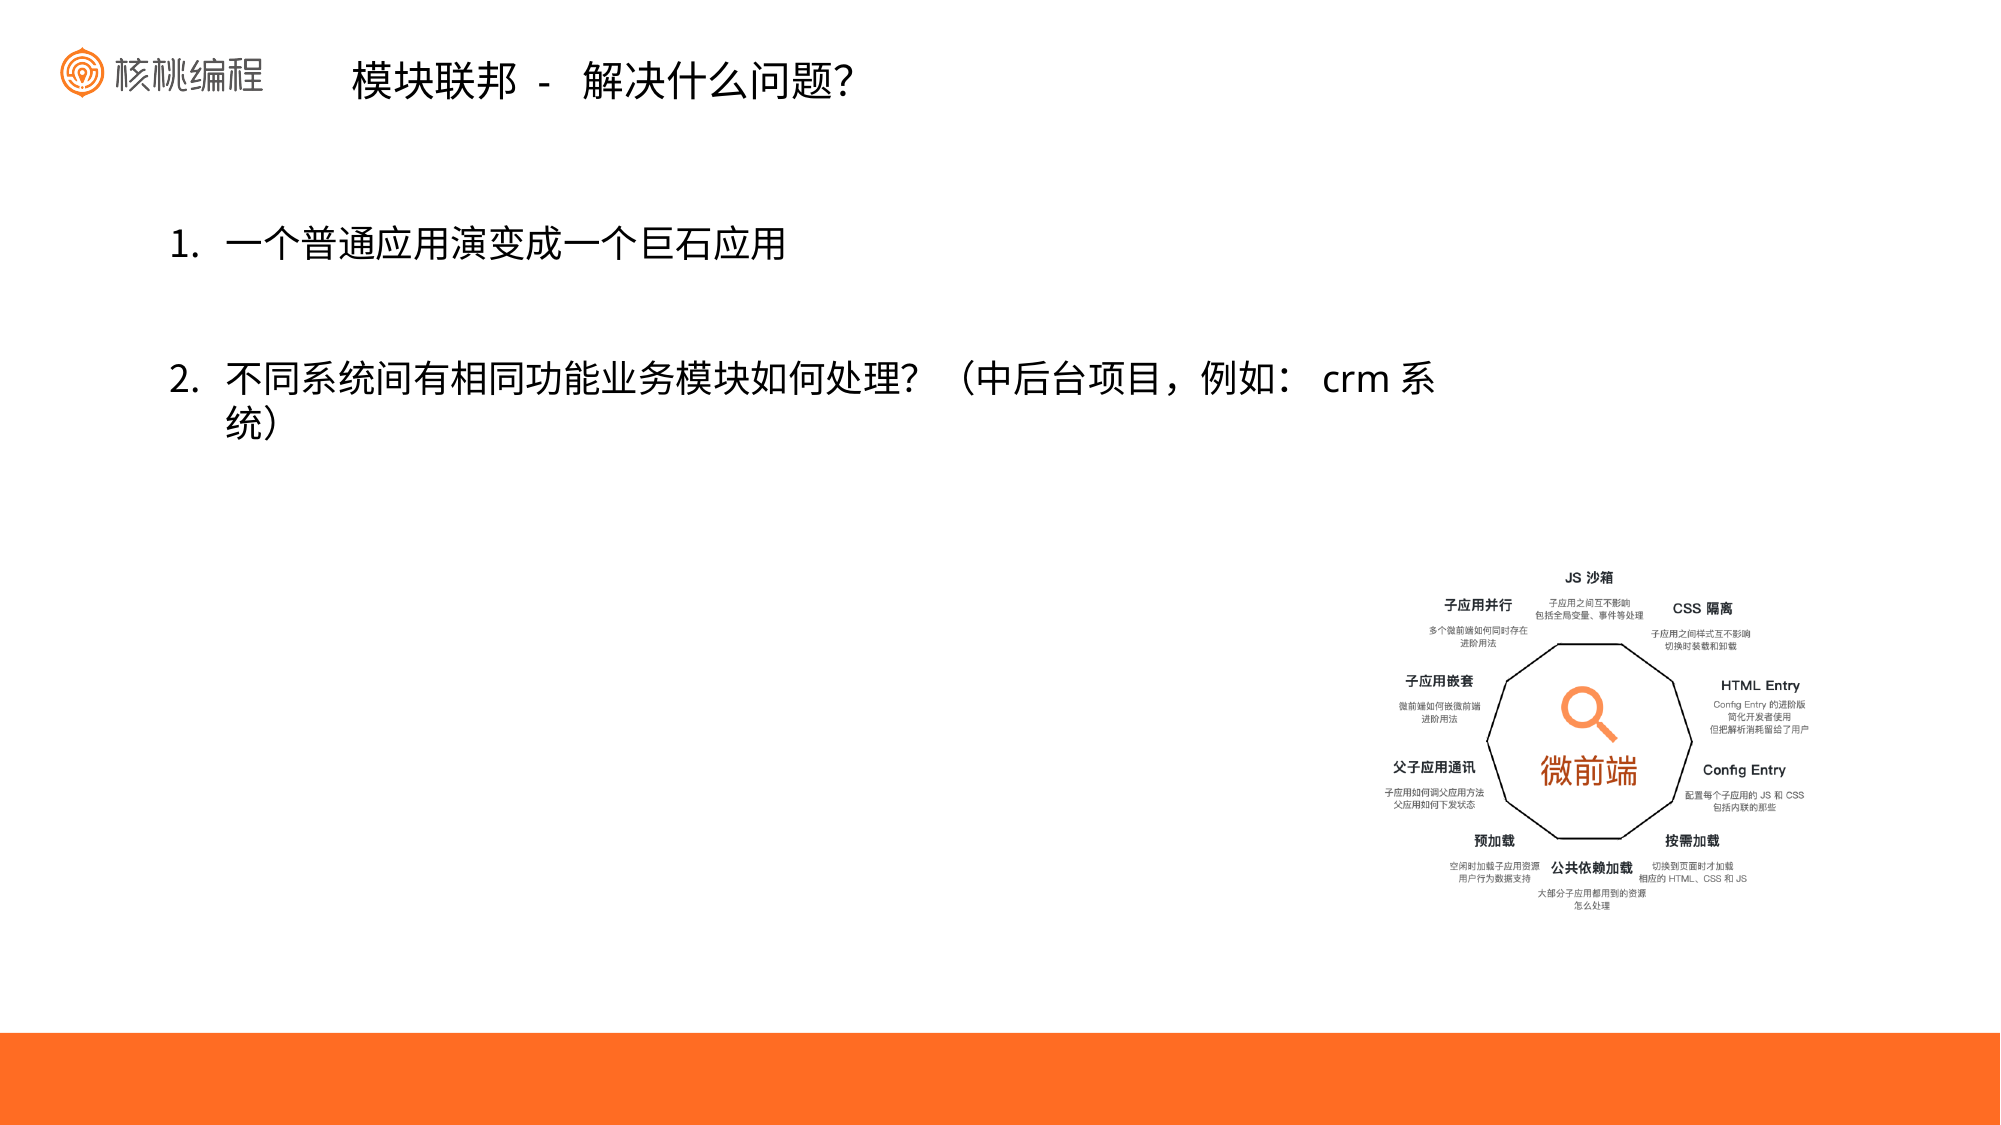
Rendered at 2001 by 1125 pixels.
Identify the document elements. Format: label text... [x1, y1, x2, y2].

picture [1365, 566, 1834, 920]
text_box 模块联邦 - 解决什么问题？ [336, 47, 890, 113]
picture [60, 47, 263, 98]
text_box 一个普通应用演变成一个巨石应用 不同系统间有相同功能业务模块如何处理？（中后台项目，例如：crm系统） [154, 213, 1454, 498]
text_box [0, 1032, 2000, 1125]
